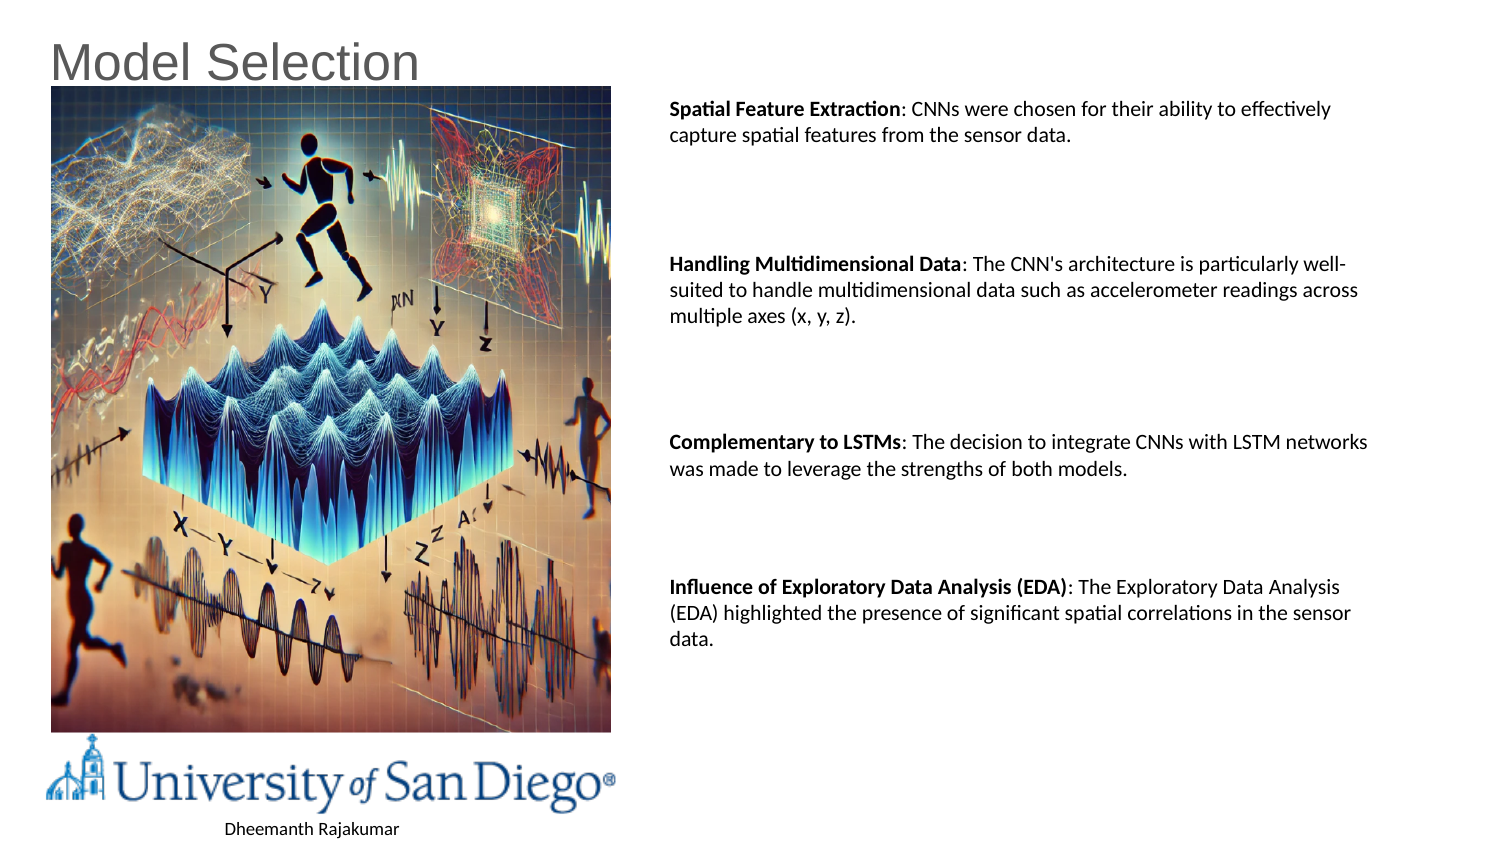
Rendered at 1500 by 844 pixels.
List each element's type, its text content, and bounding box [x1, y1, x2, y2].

picture [15, 86, 641, 830]
text_box Model Selection [34, 13, 524, 102]
text_box Complementary to LSTMs: The decision to integrate CNNs with LSTM networks was made to leverage the strengths of both models. [654, 420, 1405, 488]
text_box Influence of Exploratory Data Analysis (EDA): The Exploratory Data Analysis (EDA) highlighted the presence of significant spatial correlations in the sensor data. [654, 564, 1405, 659]
text_box Handling Multidimensional Data: The CNN's architecture is particularly well-suited to handle multidimensional data such as accelerometer readings across multiple axes (x, y, z). [654, 242, 1405, 336]
text_box Spatial Feature Extraction: CNNs were chosen for their ability to effectively capture spatial features from the sensor data. [654, 86, 1405, 155]
text_box Dheemanth Rajakumar [209, 809, 511, 844]
